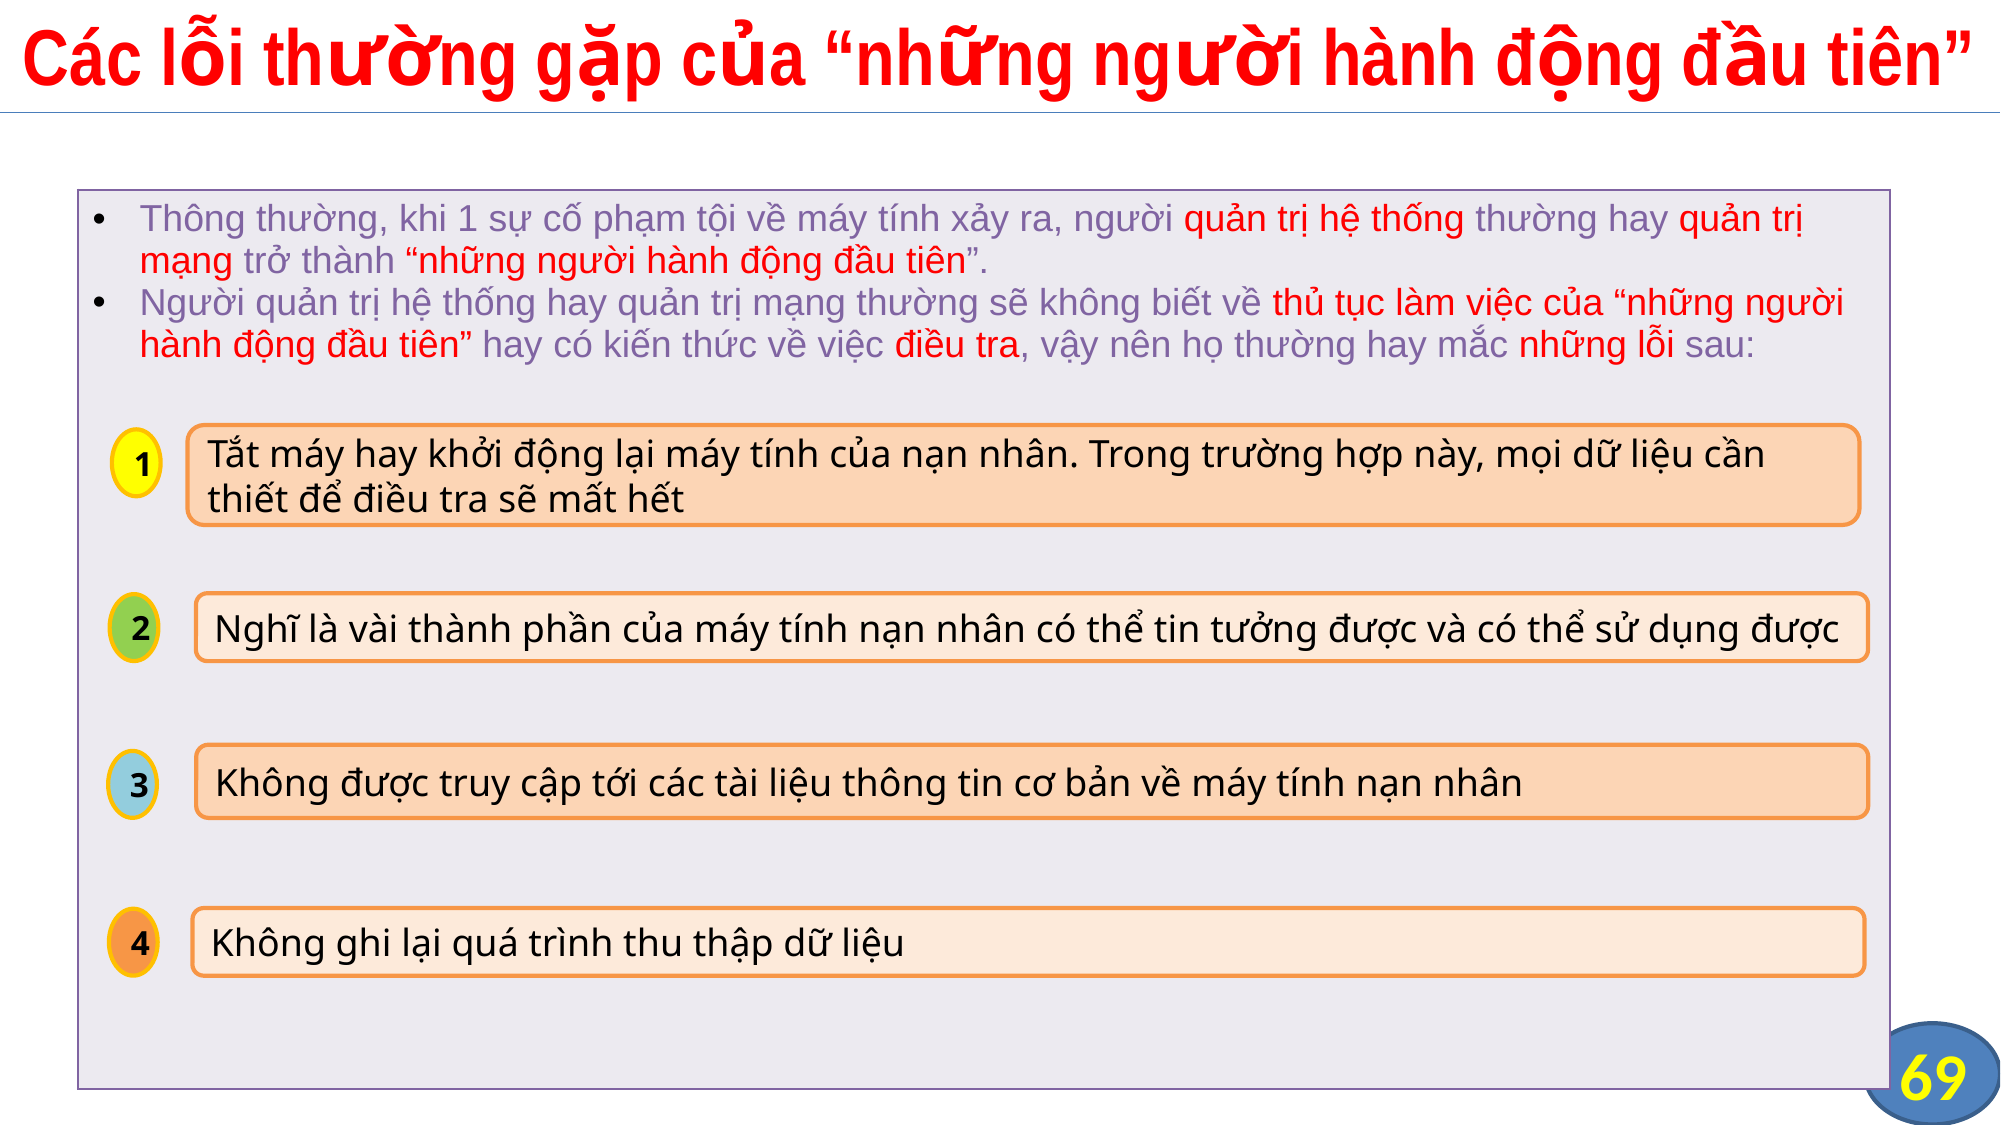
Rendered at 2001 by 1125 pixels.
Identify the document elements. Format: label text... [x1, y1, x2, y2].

text_box 3 [106, 748, 160, 820]
text_box Nghĩ là vài thành phần của máy tính nạn nhân có thể tin tưởng được và có thể sử dụng được [193, 591, 1871, 664]
title Các lỗi thường gặp của “những người hành động đầu tiên” [0, 0, 2000, 113]
table_header Thông thường, khi 1 sự cố phạm tội về máy tính xảy ra, người quản trị hệ thống thường hay quản trị mạng trở thành “những người hành động đầu tiên”. Người quản trị hệ thống hay quản trị mạng thường sẽ không biết về thủ tục làm việc của “những người hành động đầu tiên” hay có kiến thức về việc điều tra, vậy nên họ thường hay mắc những lỗi sau: [79, 191, 1889, 1088]
text_box 1 [109, 427, 163, 499]
slide_number 69 [1866, 1023, 2000, 1125]
text_box Tắt máy hay khởi động lại máy tính của nạn nhân. Trong trường hợp này, mọi dữ liệu cần thiết để điều tra sẽ mất hết [185, 422, 1862, 528]
text_box 2 [107, 592, 161, 664]
text_box 4 [106, 906, 160, 978]
text_box Không được truy cập tới các tài liệu thông tin cơ bản về máy tính nạn nhân [194, 742, 1871, 821]
text_box Không ghi lại quá trình thu thập dữ liệu [190, 905, 1867, 978]
